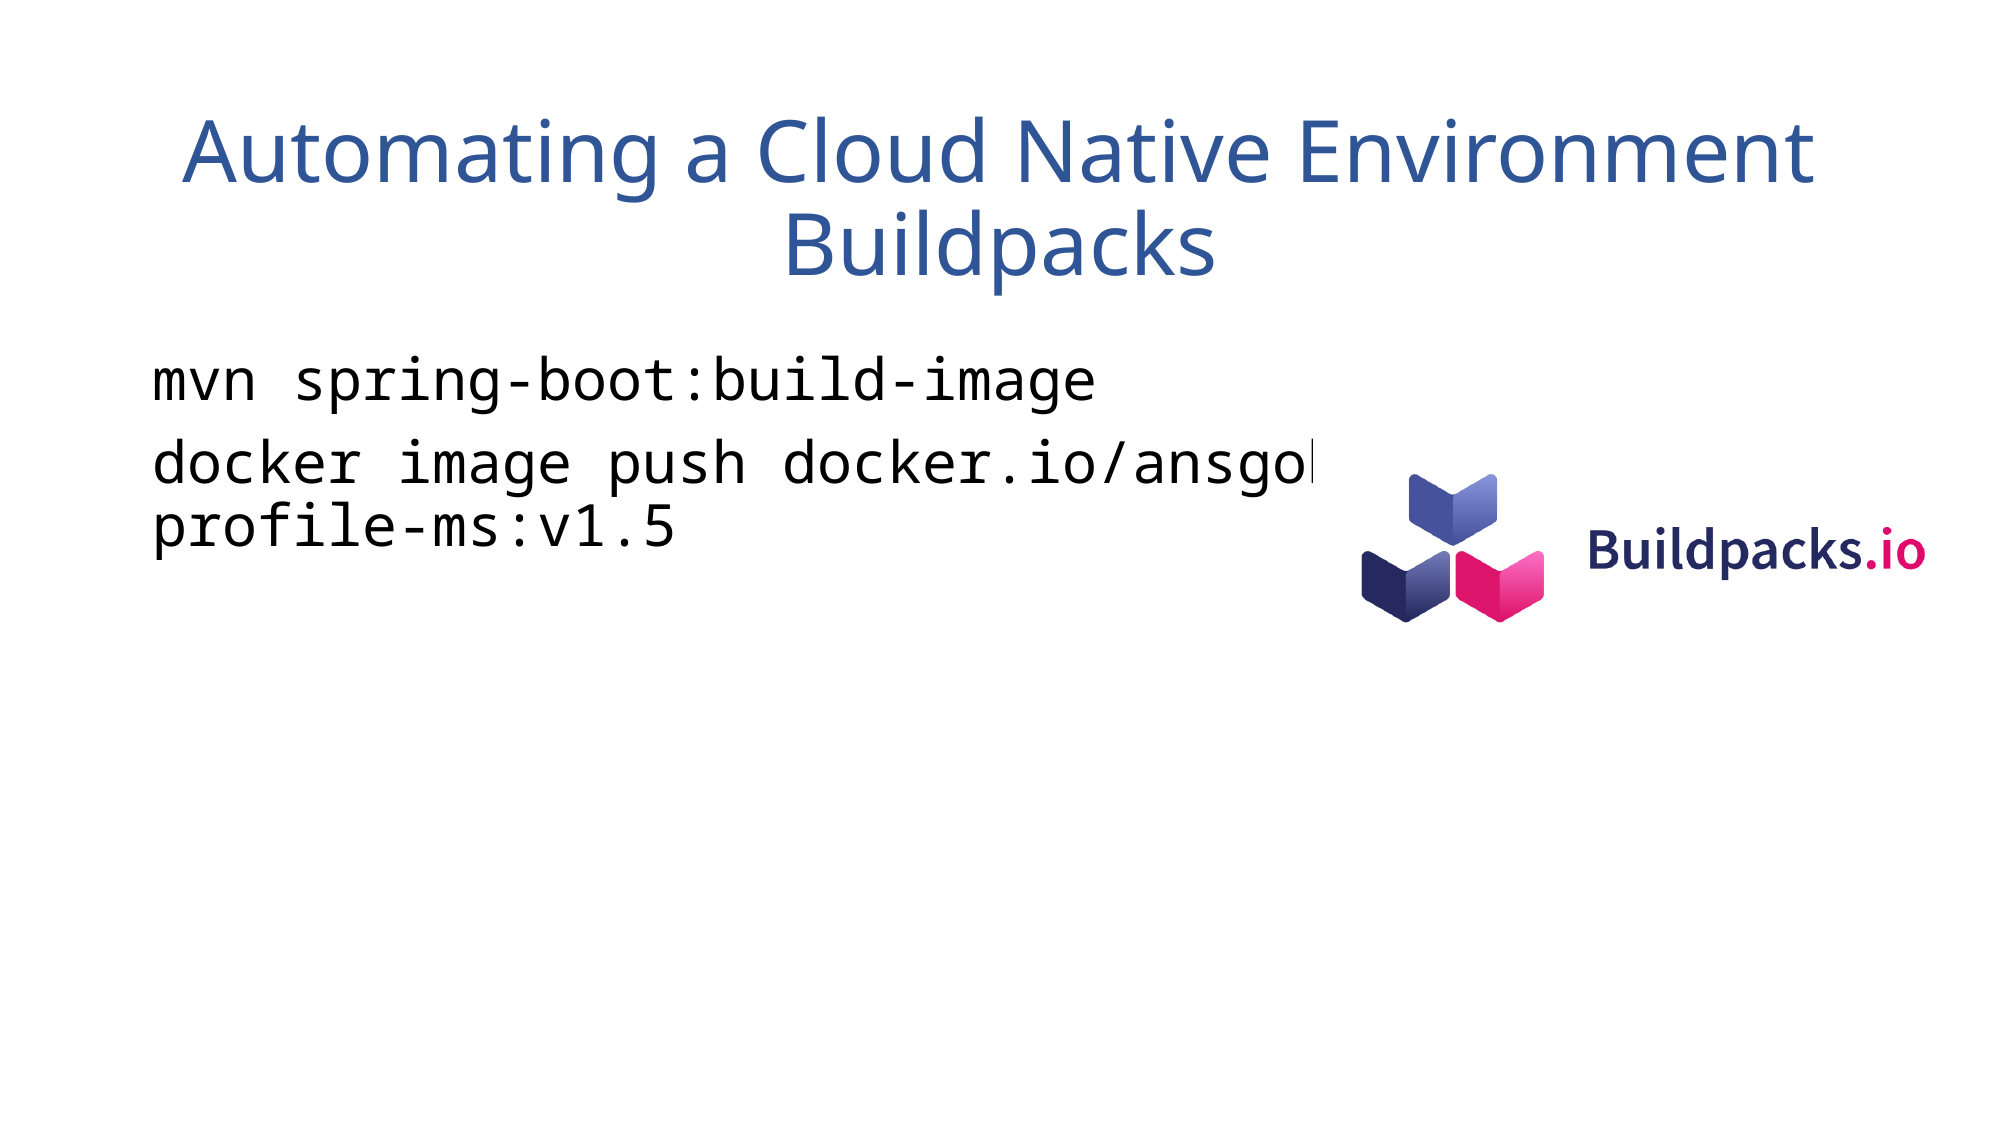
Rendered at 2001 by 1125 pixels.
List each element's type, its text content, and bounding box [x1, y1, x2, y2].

title Automating a Cloud Native Environment Buildpacks [137, 59, 1863, 342]
list mvn spring-boot:build-image docker image push docker.io/ansgohar/user-profile-ms:v1.5 [137, 342, 1863, 1086]
picture [1313, 362, 1973, 734]
